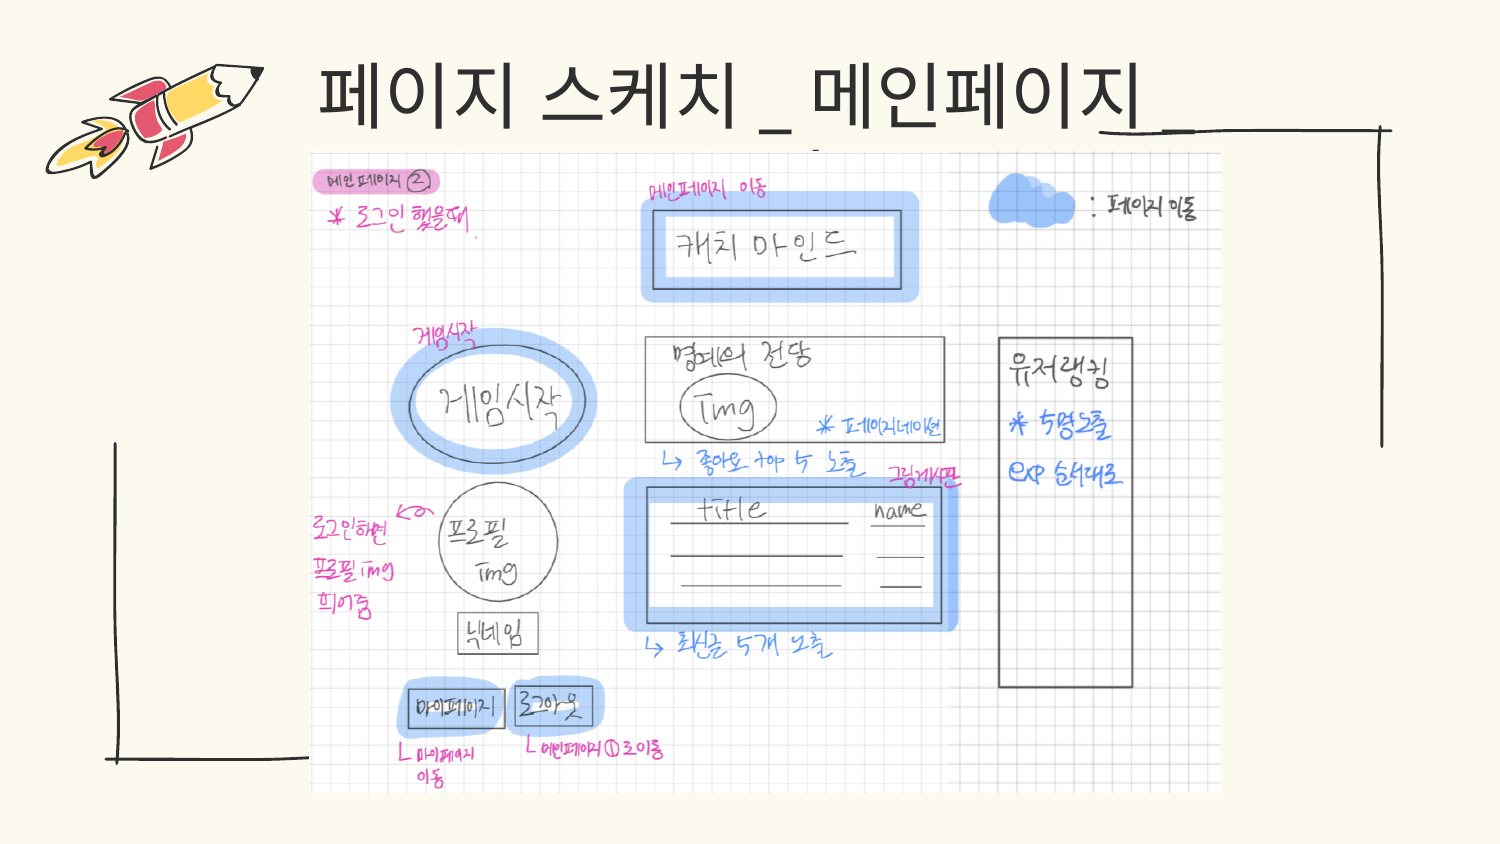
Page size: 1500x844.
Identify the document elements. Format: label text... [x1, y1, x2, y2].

picture [309, 151, 1221, 793]
title 페이지 스케치_메인페이지_로그인O [279, 35, 1252, 130]
